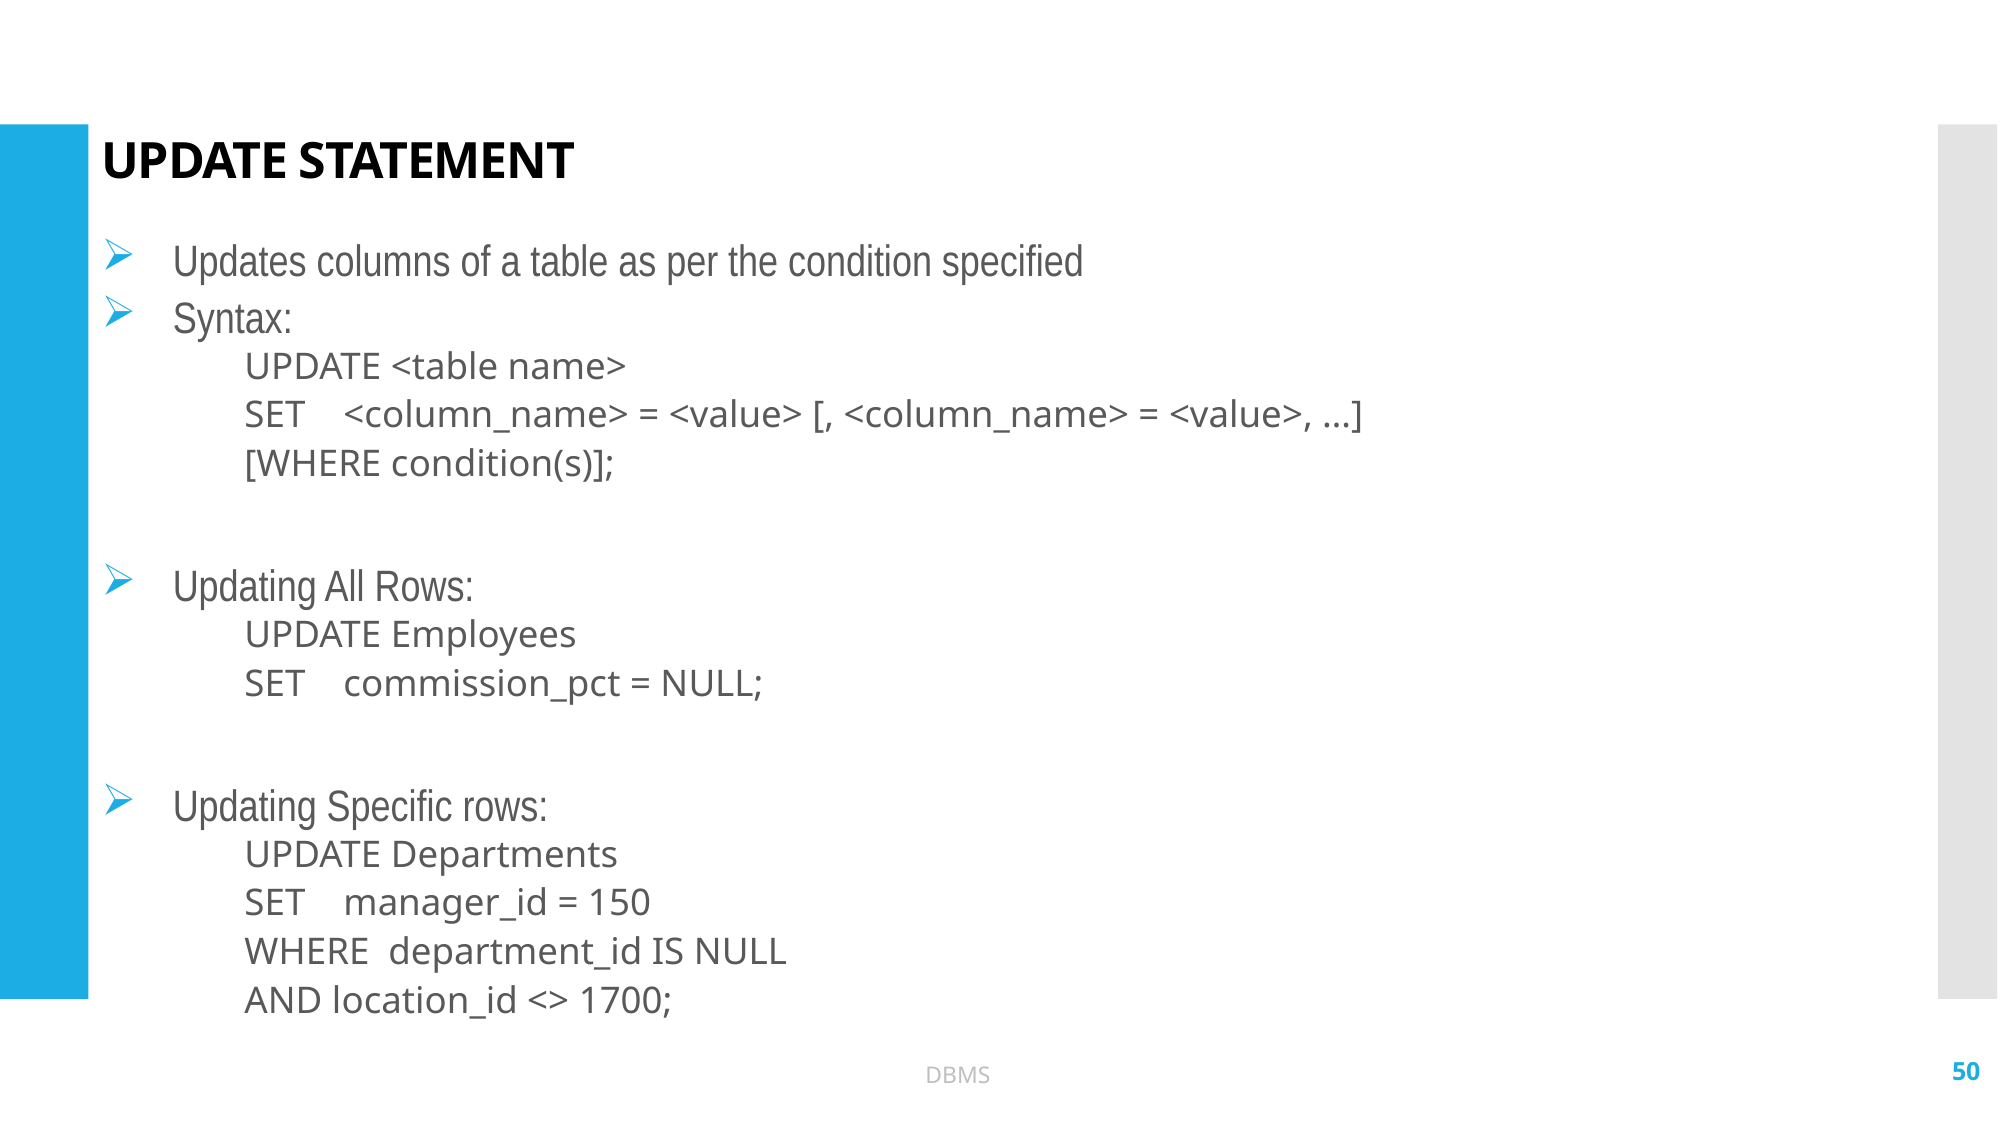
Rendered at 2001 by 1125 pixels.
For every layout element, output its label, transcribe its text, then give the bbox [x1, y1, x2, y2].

list Updates columns of a table as per the condition specified Syntax: UPDATE <table name> SET <column_name> = <value> [, <column_name> = <value>, …] [WHERE condition(s)]; Updating All Rows: UPDATE Employees SET commission_pct = NULL; Updating Specific rows: UPDATE Departments SET manager_id = 150 WHERE department_id IS NULL AND location_id <> 1700; [86, 231, 1830, 1036]
slide_number 50 [1744, 1042, 1996, 1103]
title UPDATE STATEMENT [86, 128, 1653, 189]
footer DBMS [473, 1046, 1443, 1107]
